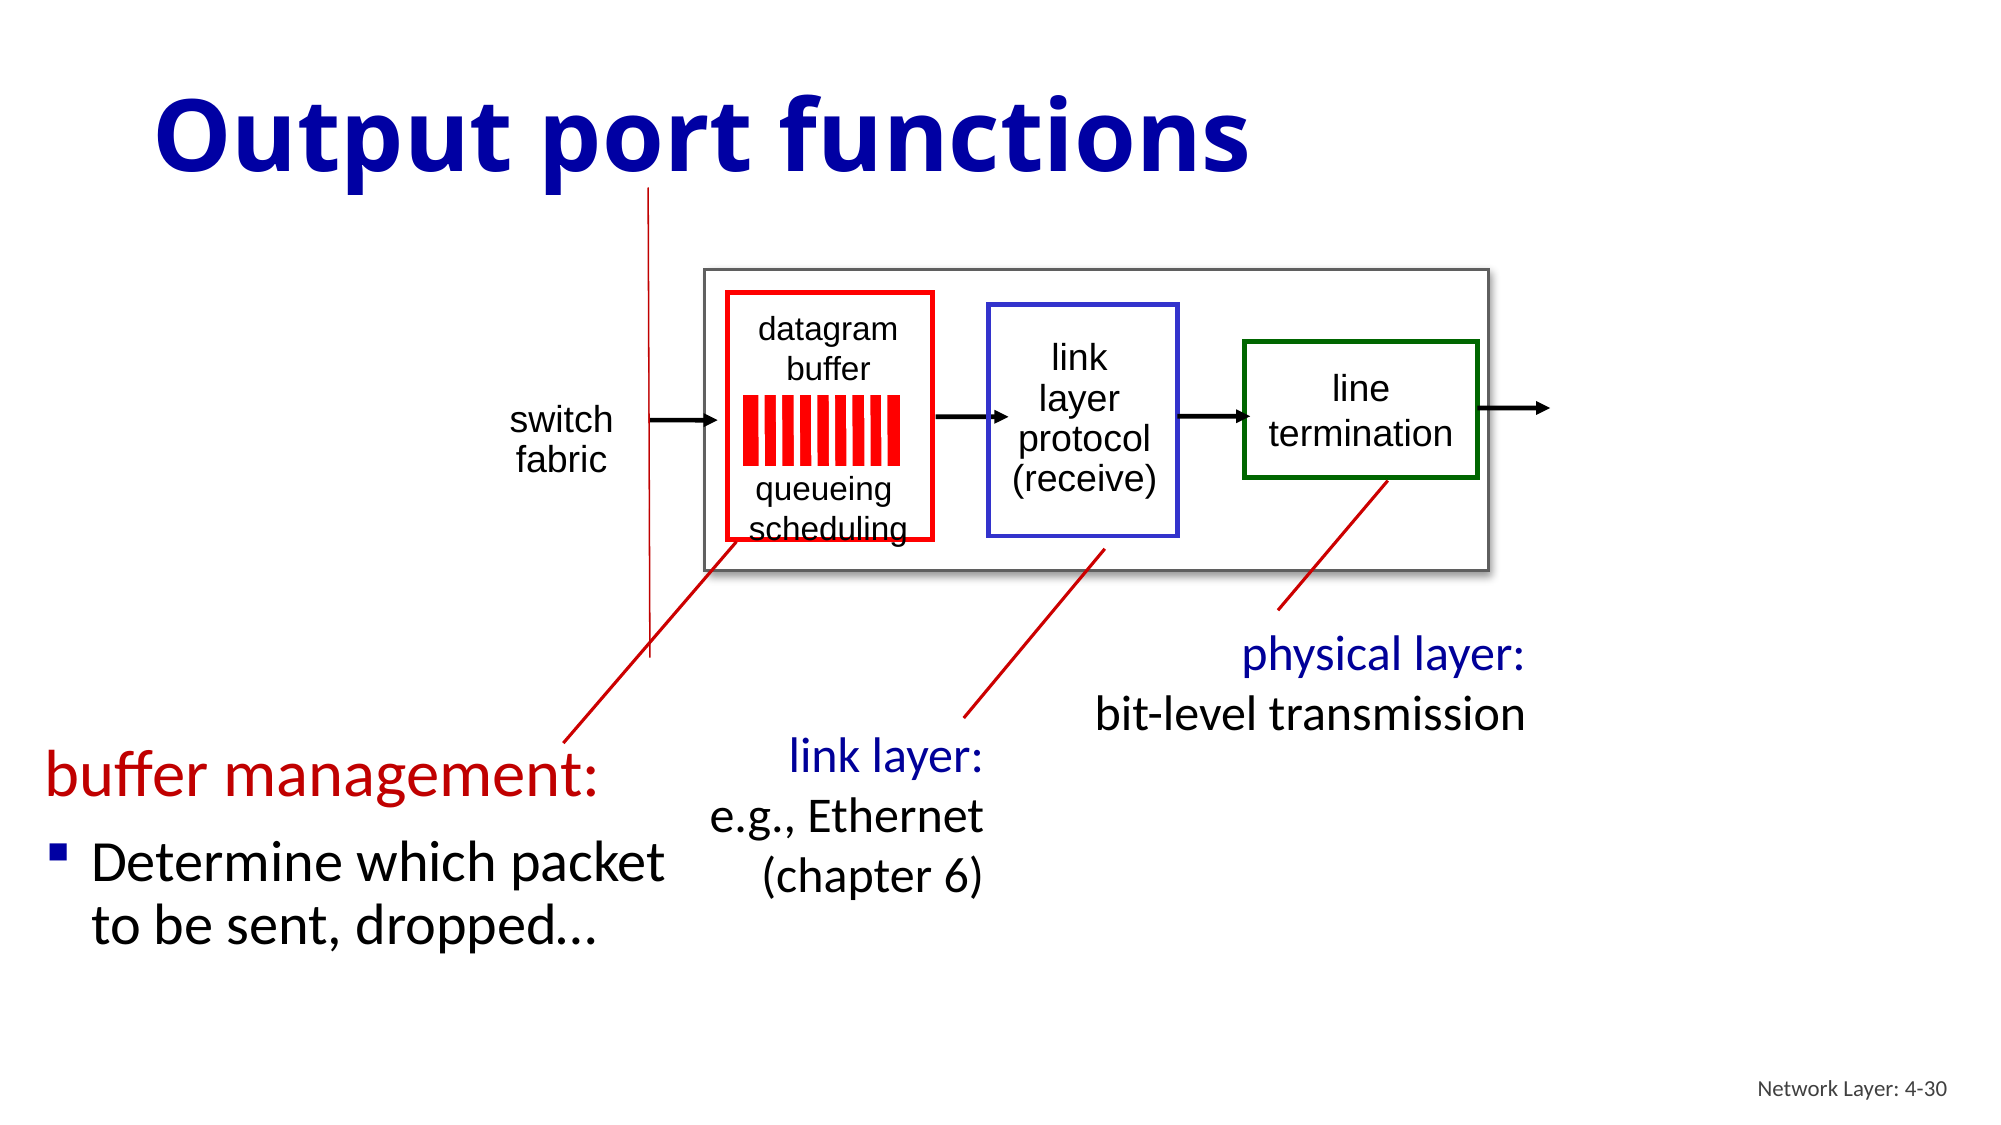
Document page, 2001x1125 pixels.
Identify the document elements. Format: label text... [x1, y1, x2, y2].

text_box [1178, 409, 1489, 571]
text_box datagram buffer queueing scheduling [733, 300, 924, 304]
text_box [727, 292, 933, 304]
text_box line termination [1244, 341, 1478, 478]
text_box physical layer: bit-level transmission [1178, 613, 1541, 749]
text_box buffer management: Determine which packet to be sent, dropped… [27, 730, 703, 1016]
slide_number Network Layer: 4-30 [1512, 1056, 1963, 1117]
title Output port functions [137, 65, 1863, 213]
text_box switch fabric [474, 372, 649, 509]
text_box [692, 304, 1178, 912]
text_box [1477, 401, 1551, 415]
text_box [1178, 410, 1251, 423]
text_box [704, 269, 1489, 416]
